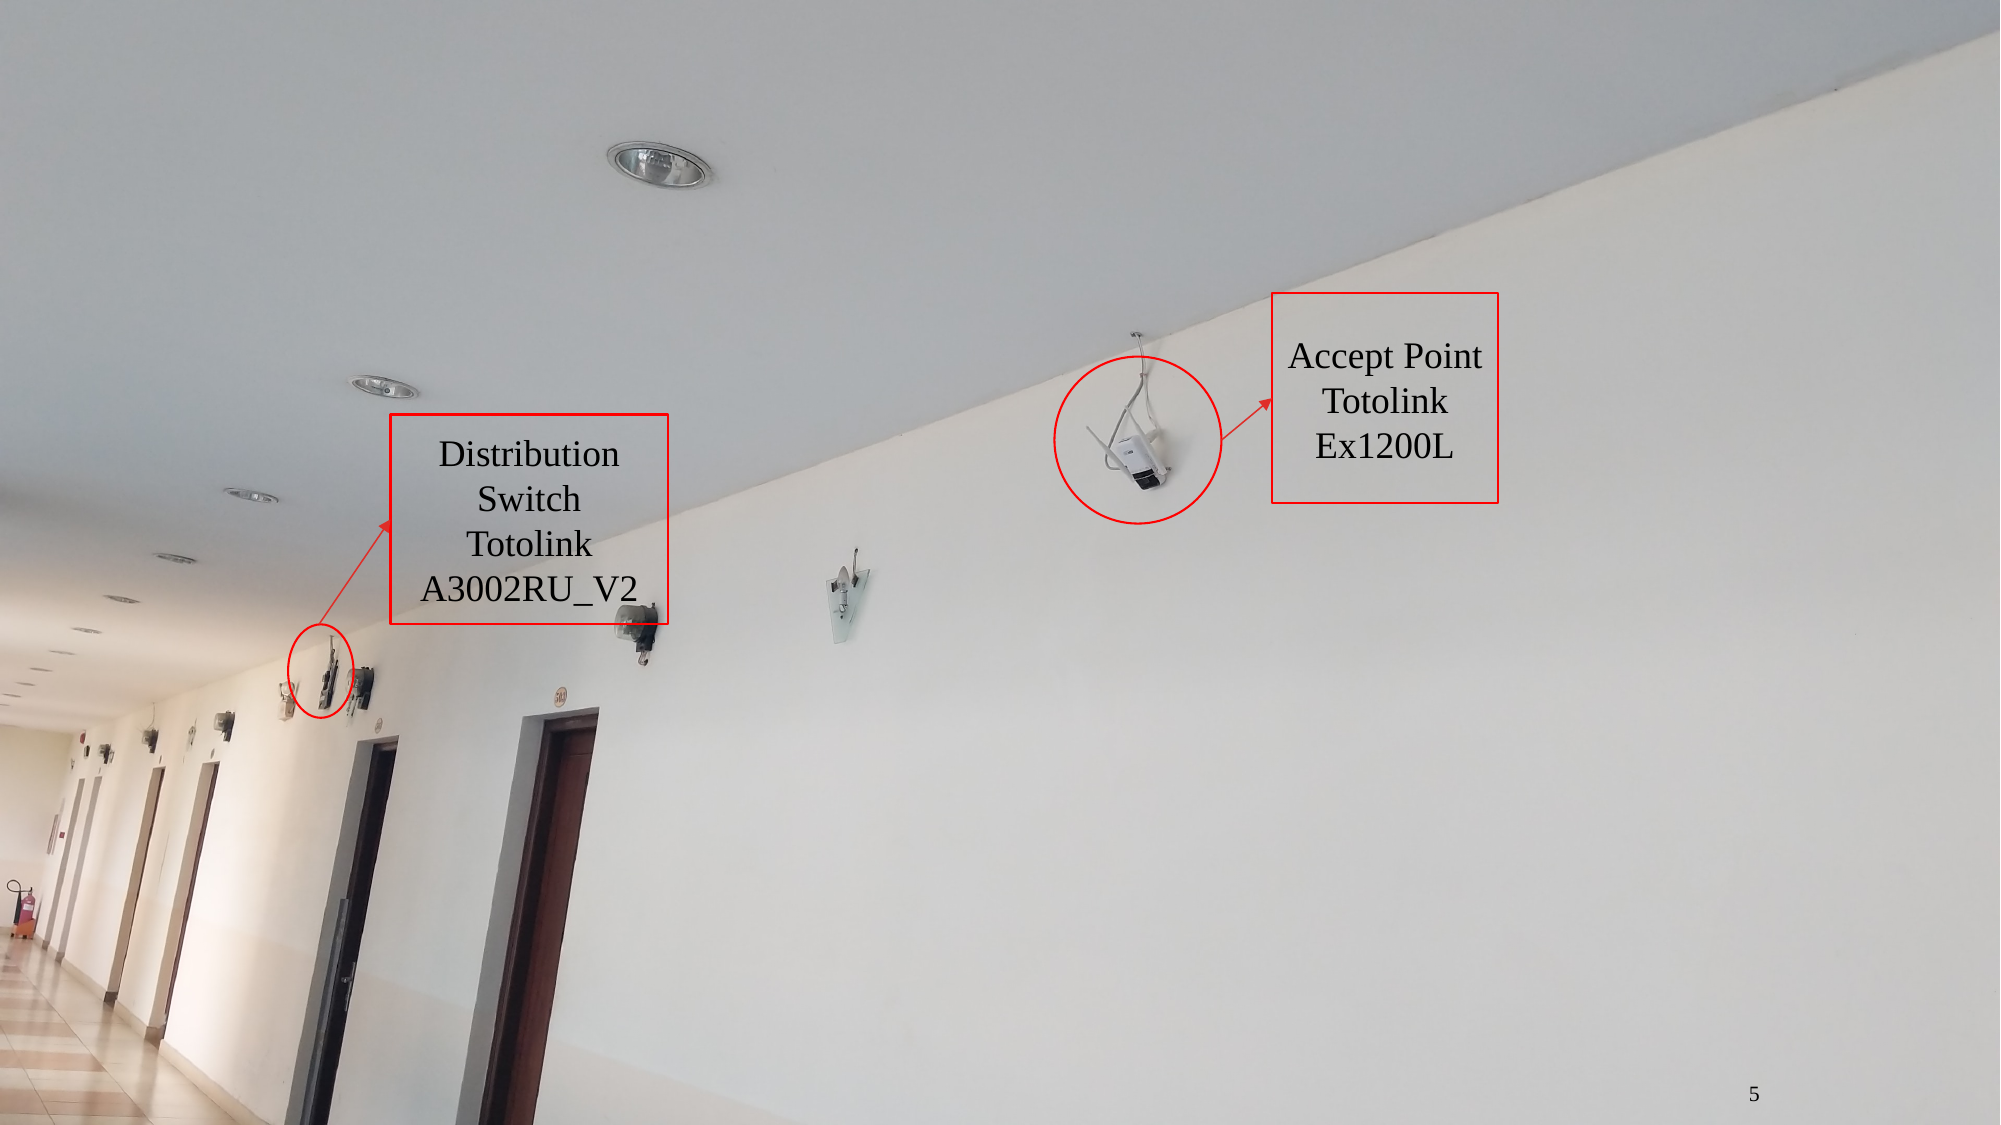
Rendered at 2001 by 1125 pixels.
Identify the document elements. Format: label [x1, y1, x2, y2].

text_box [0, 0, 2000, 1125]
